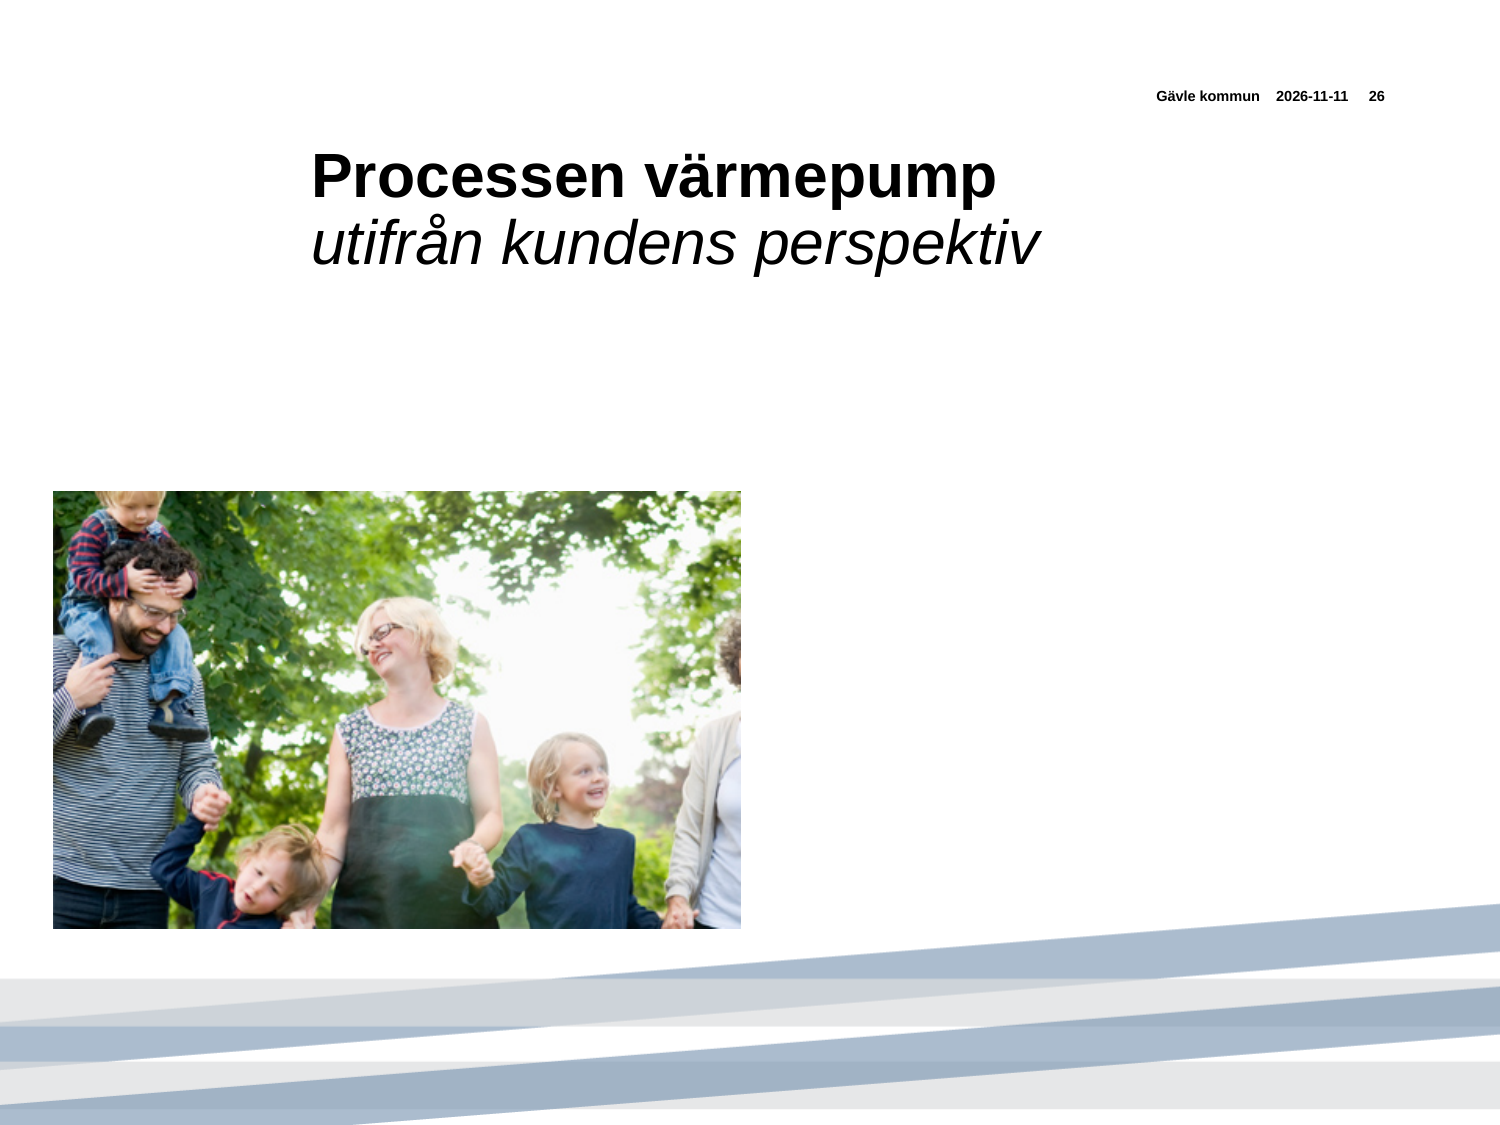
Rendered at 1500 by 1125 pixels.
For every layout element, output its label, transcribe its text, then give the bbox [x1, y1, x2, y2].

picture [0, 491, 1500, 1125]
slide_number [1276, 85, 1353, 104]
footer Gävle kommun [973, 85, 1260, 104]
title Processen värmepump utifrån kundens perspektiv [311, 136, 1353, 277]
slide_number 26 [1353, 85, 1413, 104]
